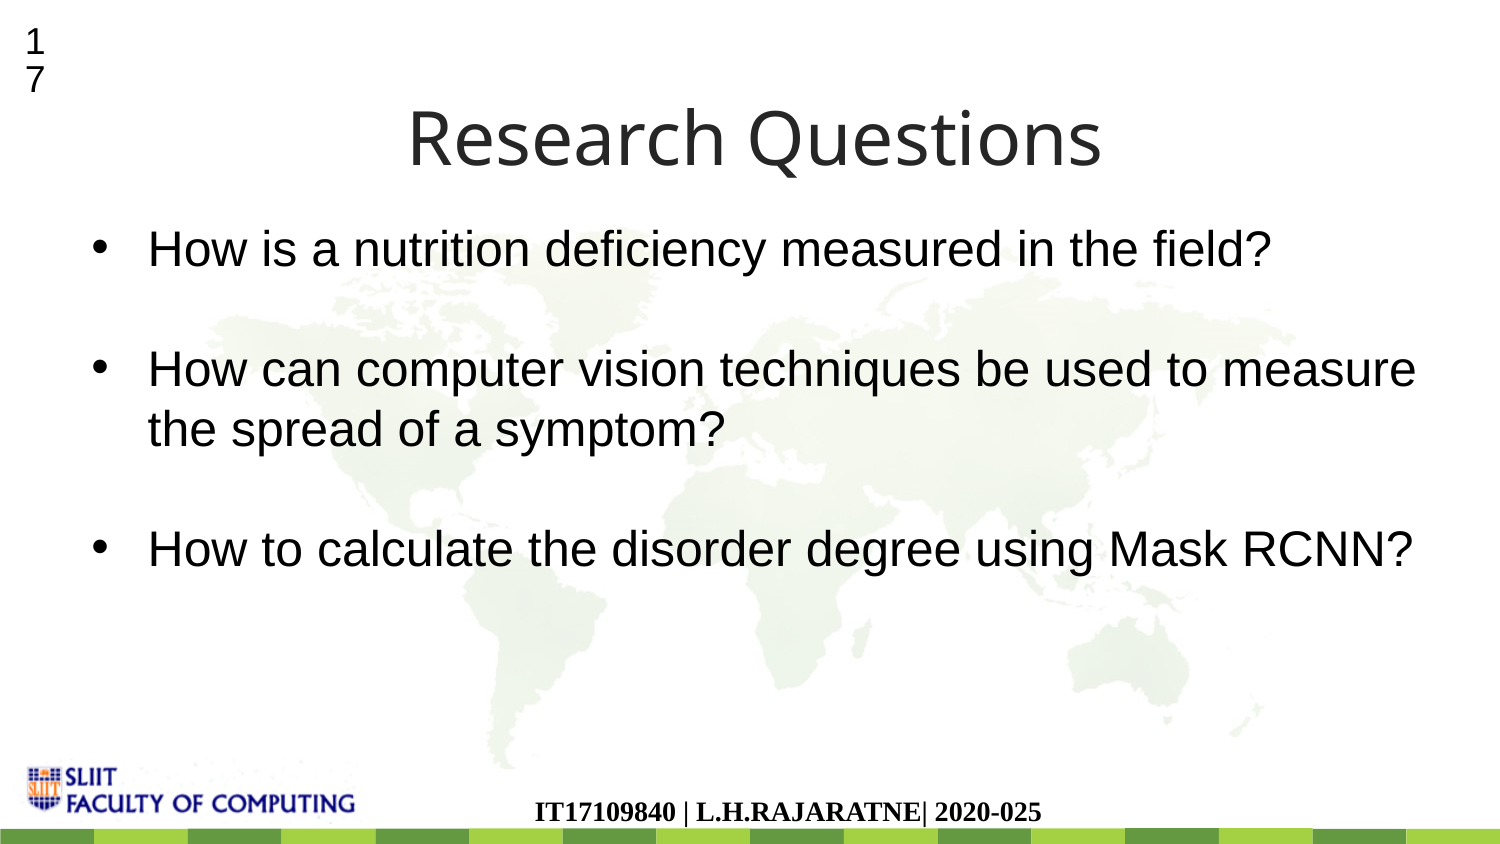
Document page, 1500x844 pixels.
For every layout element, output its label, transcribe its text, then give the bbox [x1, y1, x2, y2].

picture [0, 0, 1500, 828]
text_box How is a nutrition deficiency measured in the field? How can computer vision techniques be used to measure the spread of a symptom? How to calculate the disorder degree using Mask RCNN? [76, 209, 1447, 584]
text_box IT17109840 | L.H.RAJARATNE| 2020-025 [519, 786, 1081, 835]
